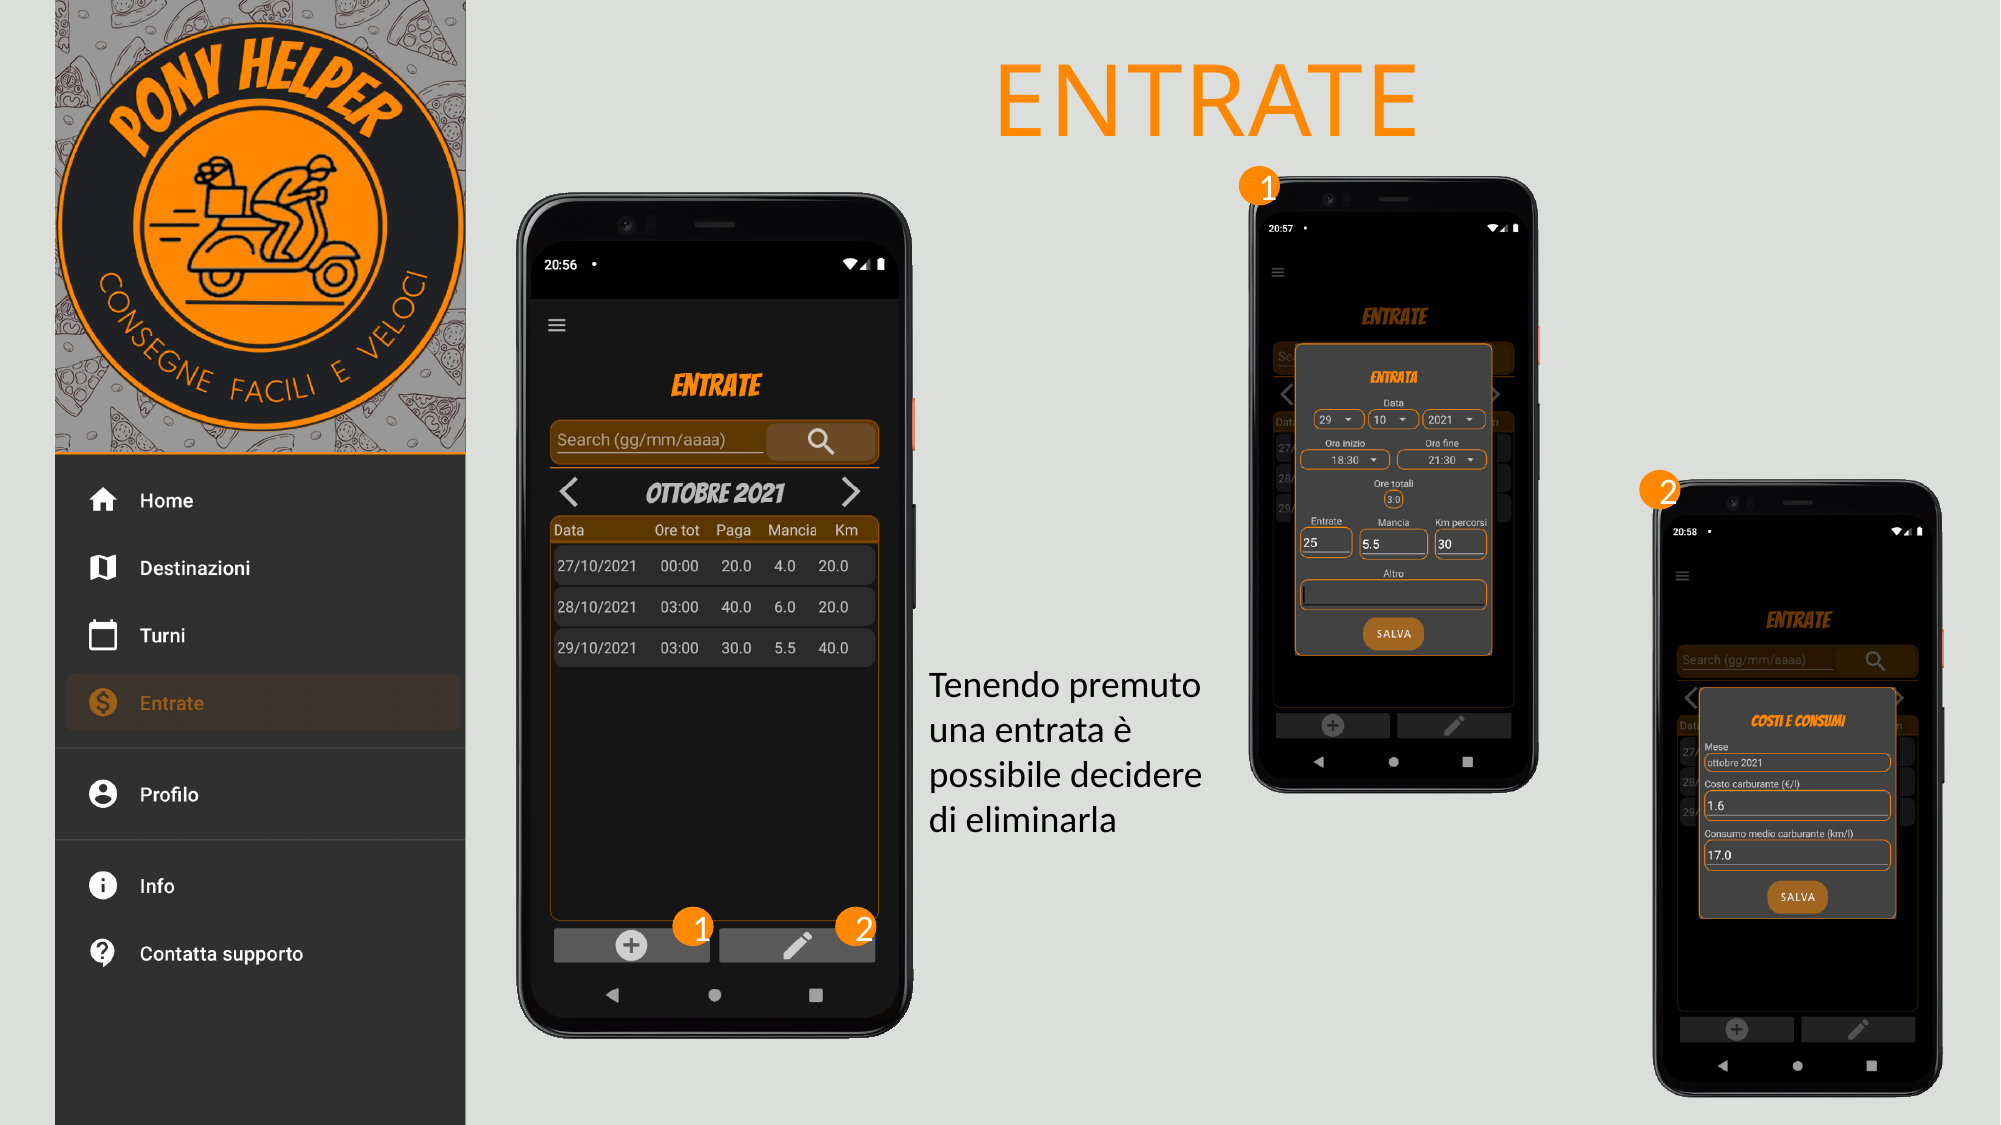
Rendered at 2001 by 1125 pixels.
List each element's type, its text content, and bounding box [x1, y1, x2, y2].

picture [1238, 166, 1540, 799]
picture [55, 0, 466, 1125]
text_box ENTRATE [501, 21, 1912, 186]
text_box Tenendo premuto una entrata è possibile decidere di eliminarla [918, 652, 1251, 848]
picture [1640, 470, 1945, 1104]
picture [507, 185, 918, 1040]
